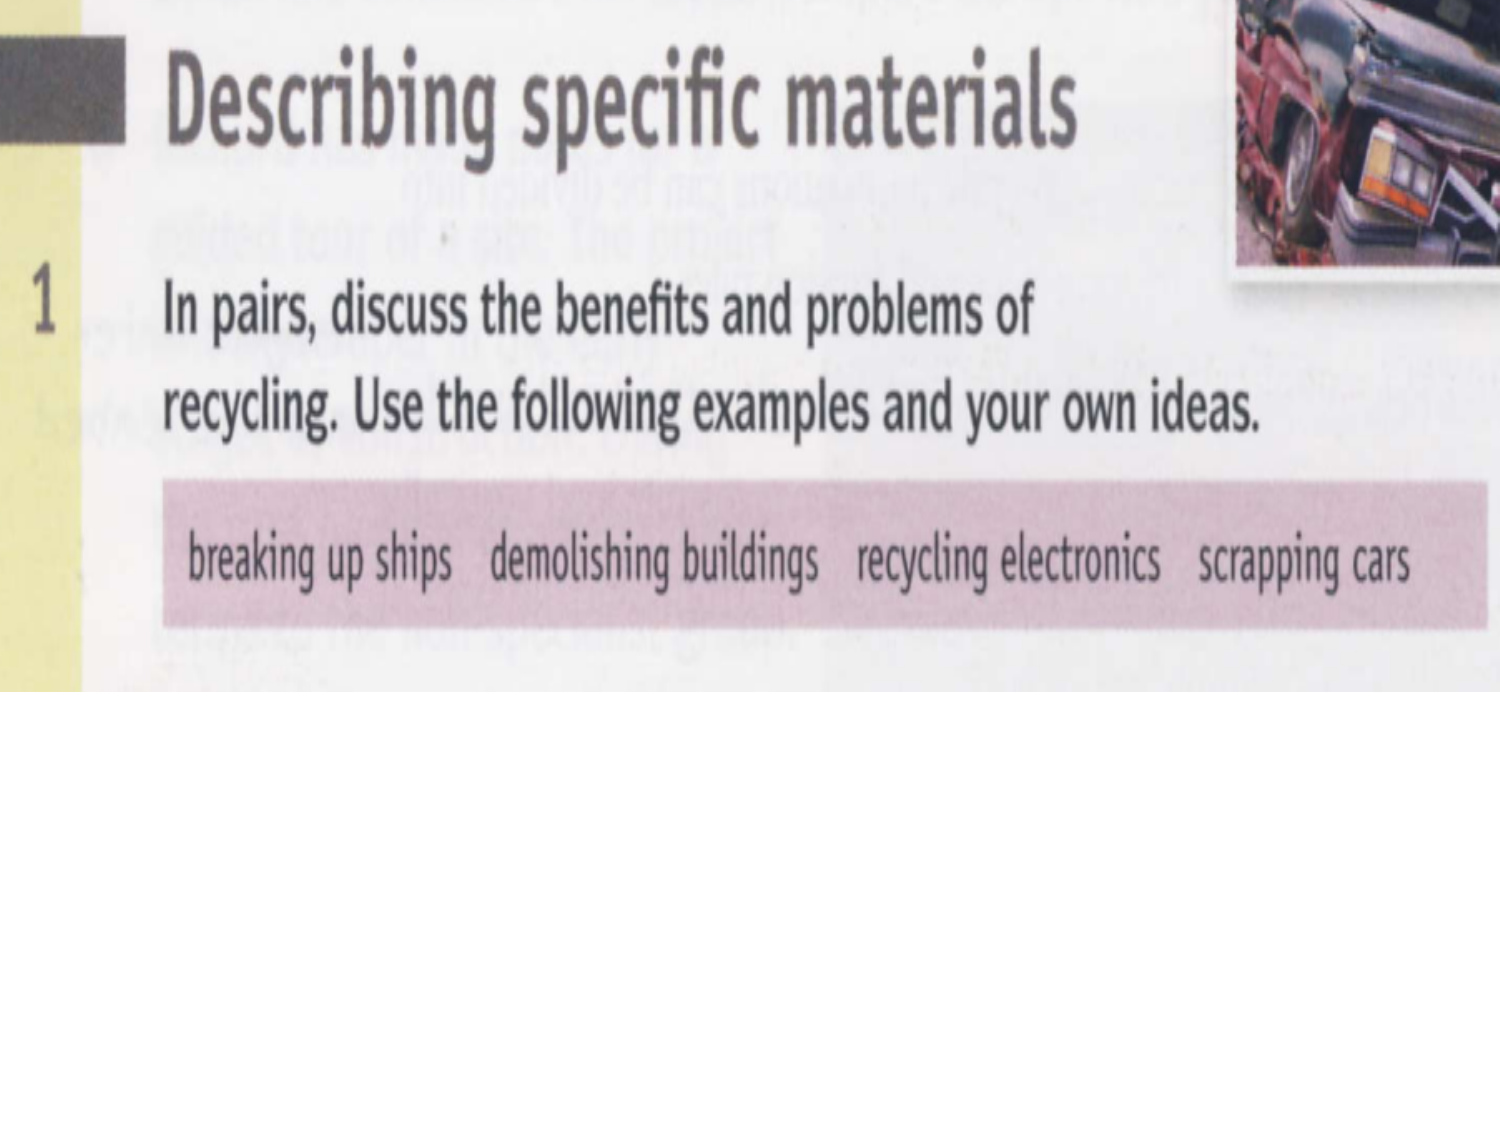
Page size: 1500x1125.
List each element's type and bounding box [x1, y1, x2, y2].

picture [0, 0, 1500, 692]
